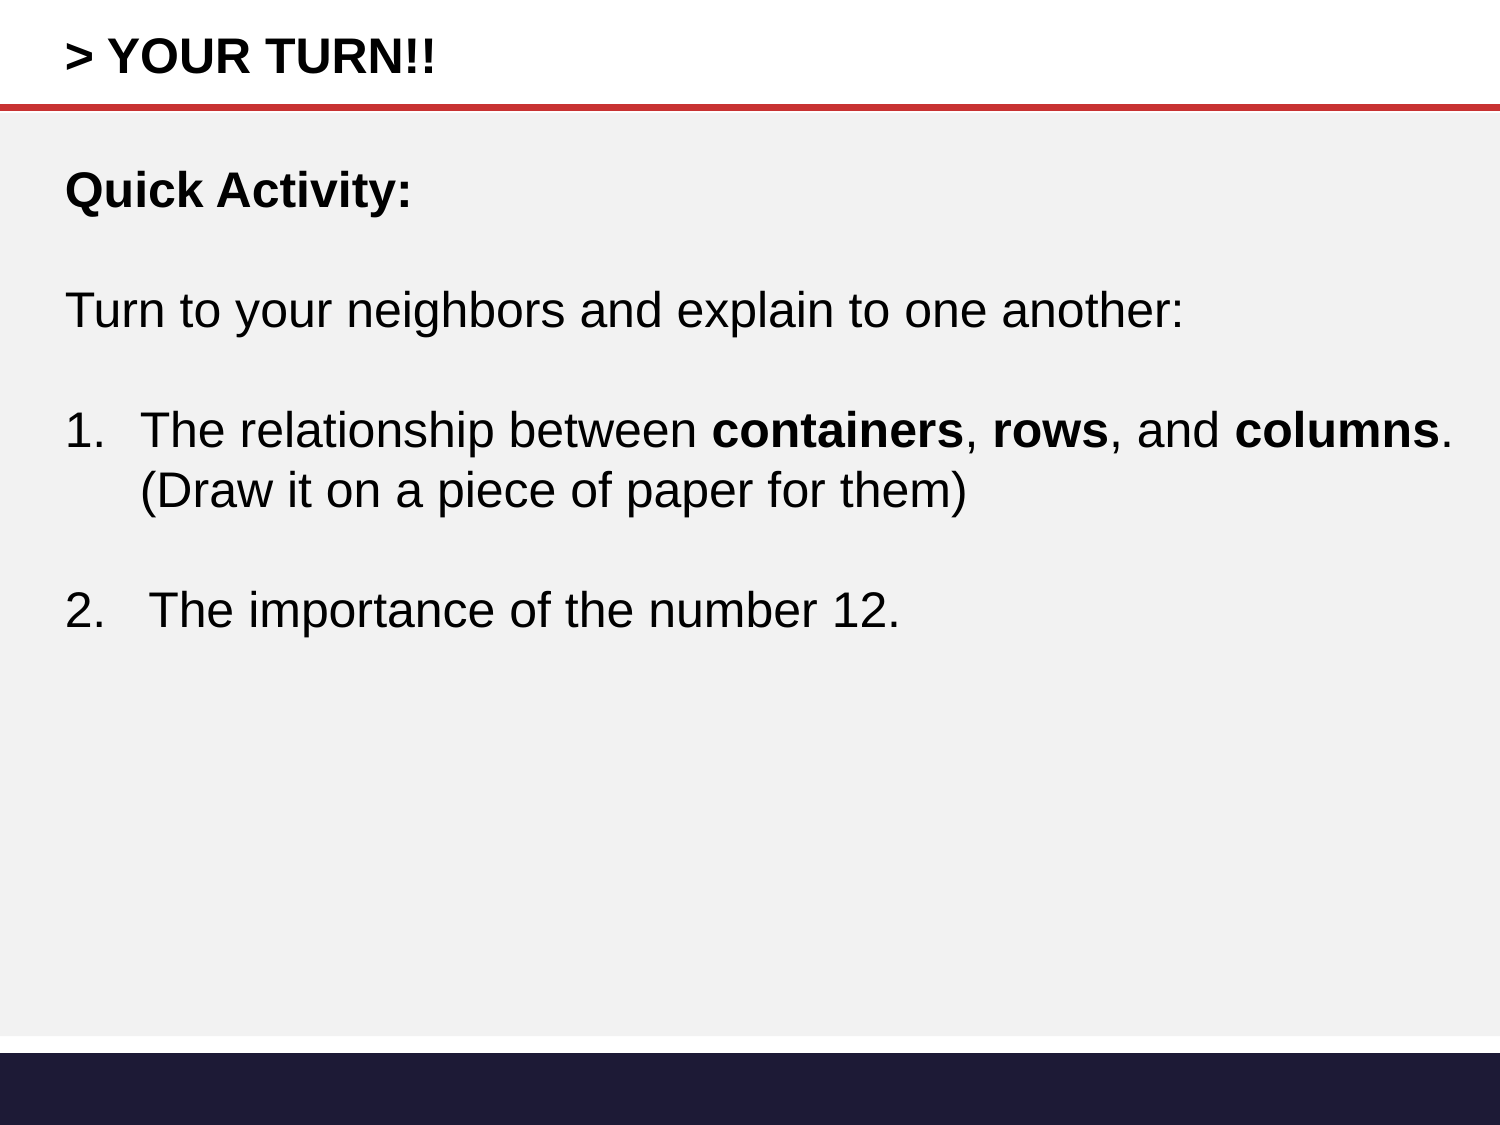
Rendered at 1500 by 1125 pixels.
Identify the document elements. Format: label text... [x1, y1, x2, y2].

text_box Quick Activity: Turn to your neighbors and explain to one another: The relationship between containers, rows, and columns. (Draw it on a piece of paper for them) The importance of the number 12. [49, 149, 1475, 645]
text_box > YOUR TURN!! [50, 16, 913, 91]
text_box [0, 112, 1500, 1037]
